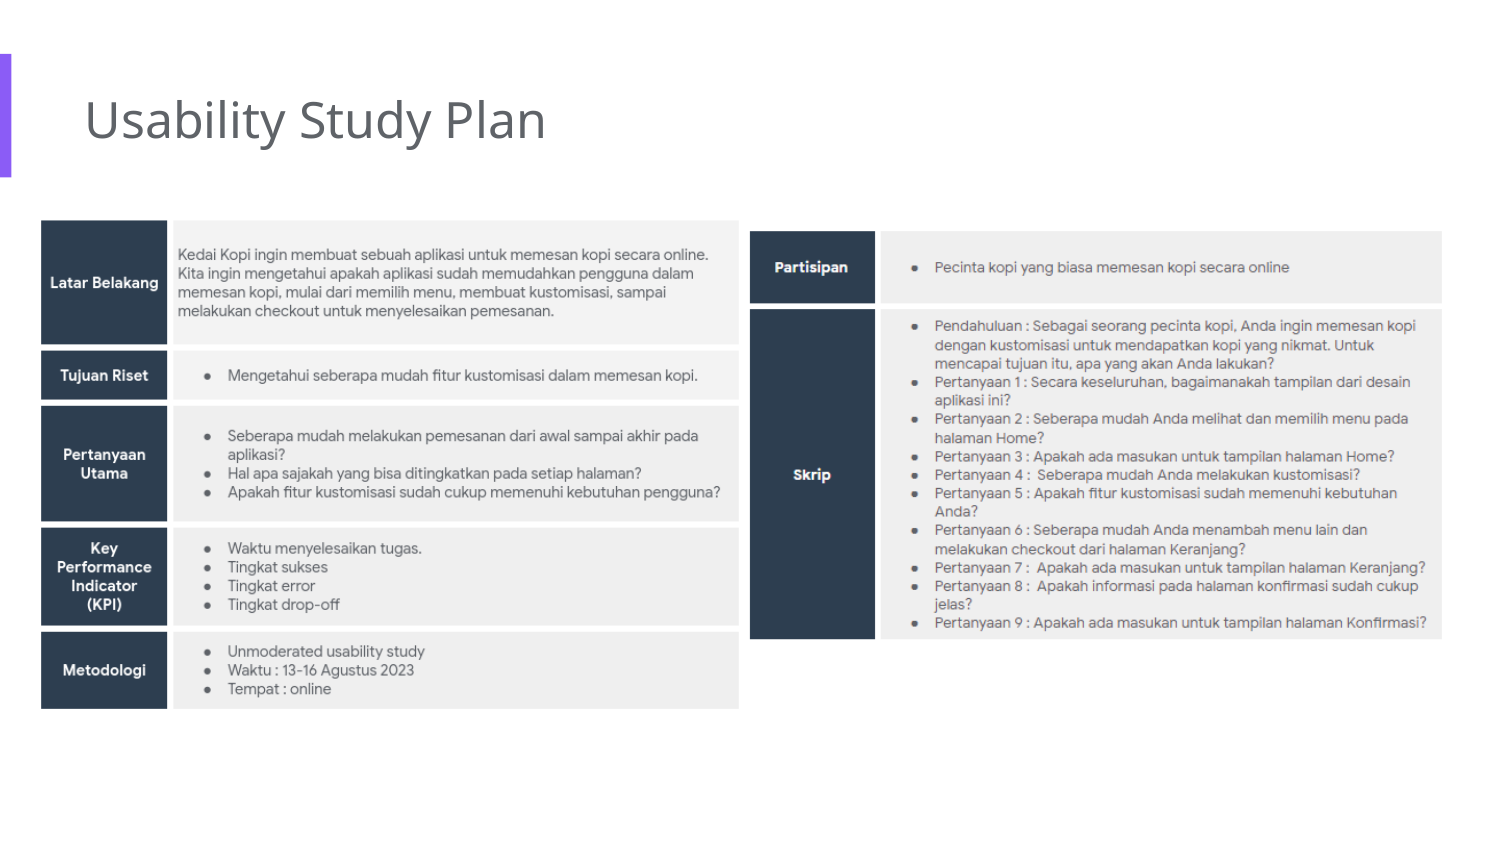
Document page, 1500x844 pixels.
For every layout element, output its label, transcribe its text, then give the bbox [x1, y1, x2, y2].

picture [742, 226, 1450, 645]
text_box Usability Study Plan [84, 73, 1095, 164]
picture [39, 208, 741, 712]
